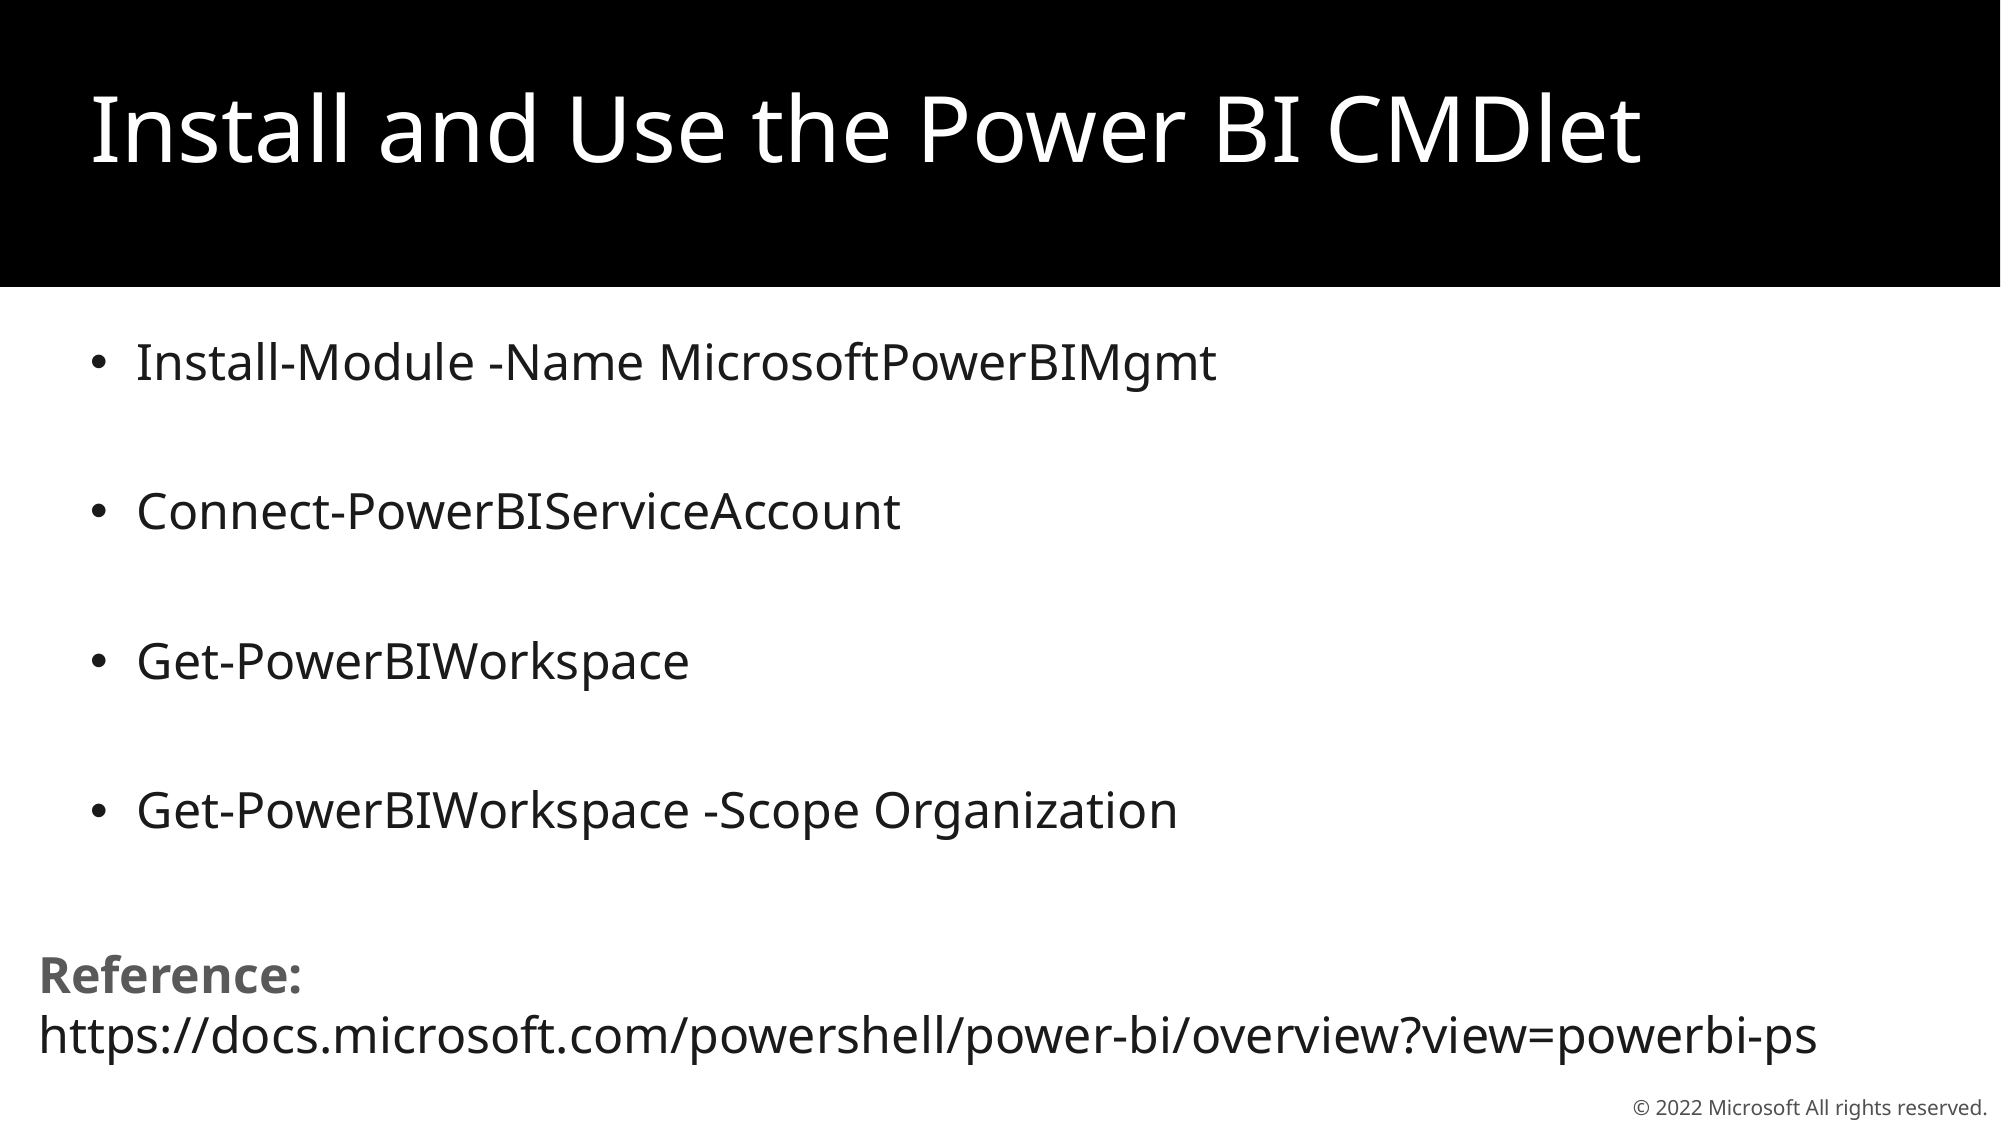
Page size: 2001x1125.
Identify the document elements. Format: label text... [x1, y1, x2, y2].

text_box © 2022 Microsoft All rights reserved. [1587, 1088, 2000, 1125]
title Install and Use the Power BI CMDlet [75, 63, 1919, 178]
text_box Reference: https://docs.microsoft.com/powershell/power-bi/overview?view=powerbi-ps [38, 943, 1820, 1124]
text_box Install-Module -Name MicrosoftPowerBIMgmt Connect-PowerBIServiceAccount Get-PowerBIWorkspace Get-PowerBIWorkspace -Scope Organization [75, 329, 1883, 994]
